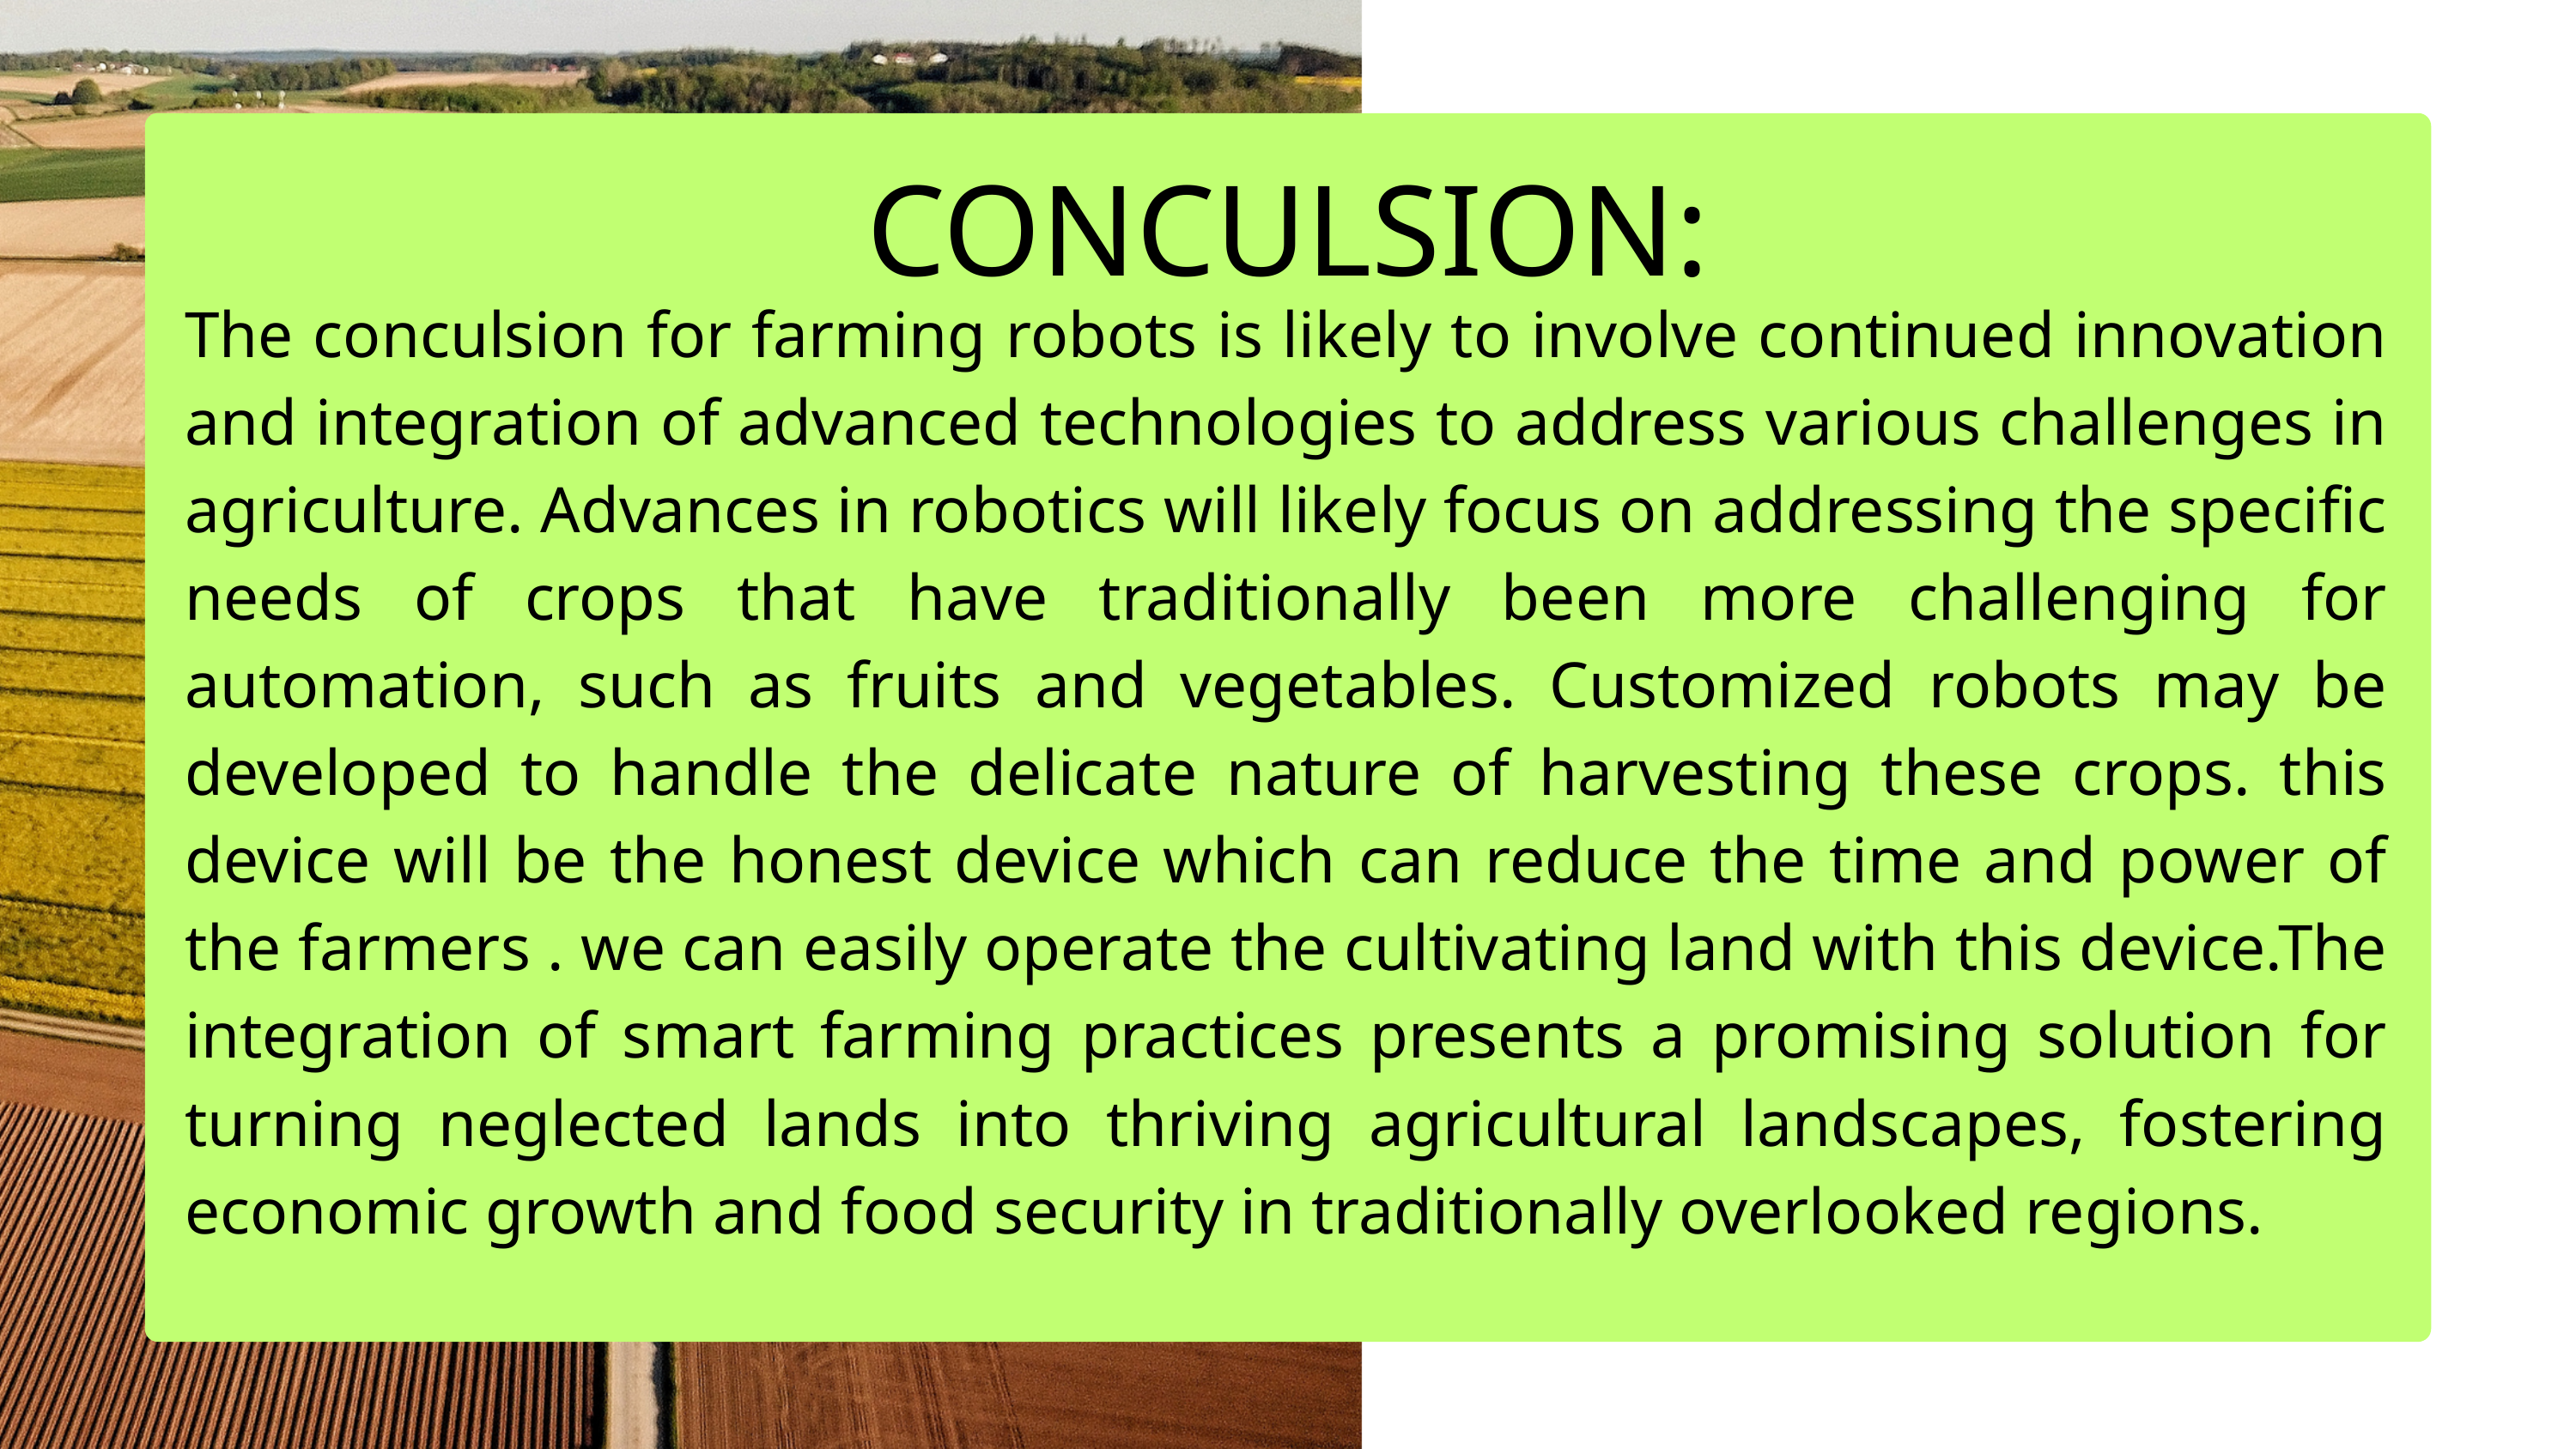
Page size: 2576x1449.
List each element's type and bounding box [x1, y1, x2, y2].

text_box [0, 0, 1363, 1449]
text_box [144, 112, 2432, 1343]
